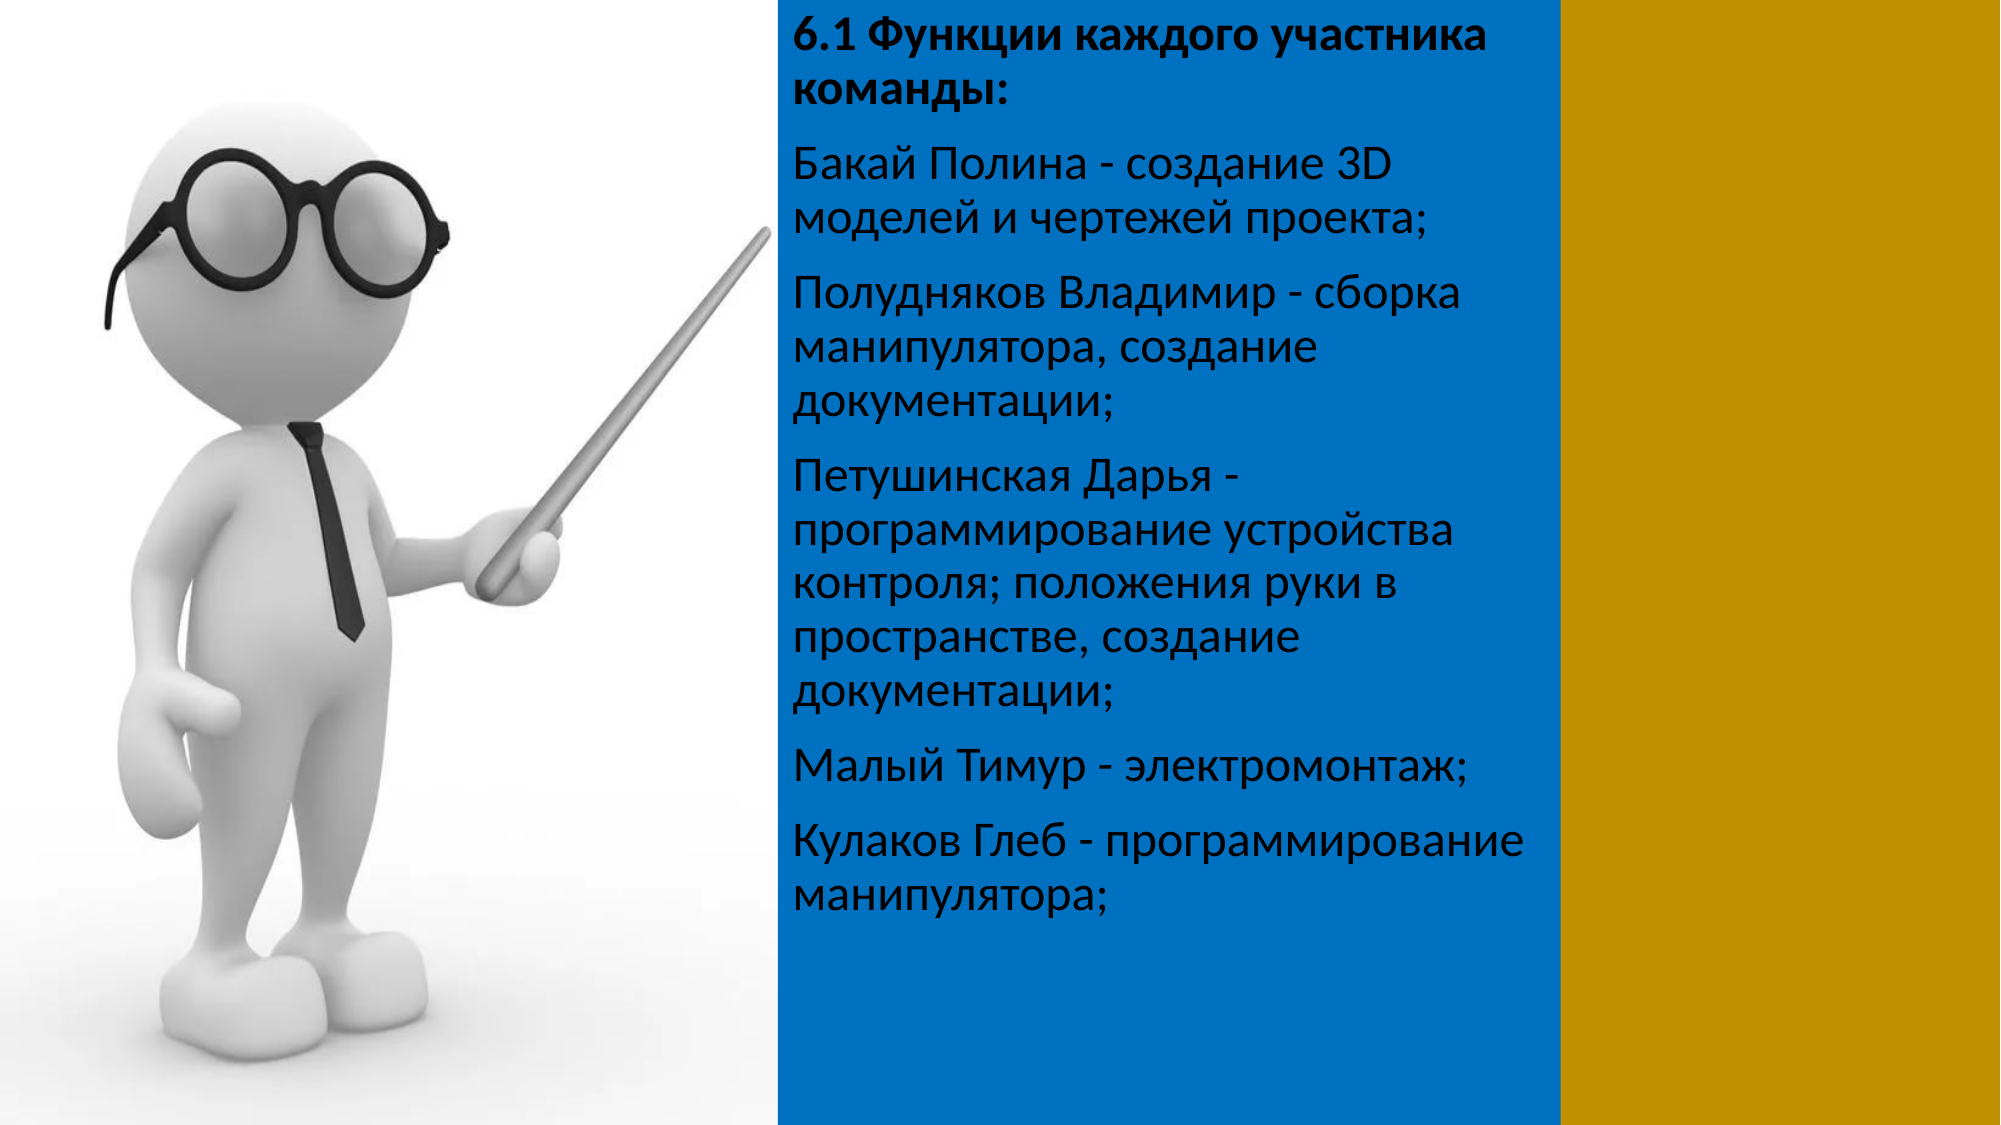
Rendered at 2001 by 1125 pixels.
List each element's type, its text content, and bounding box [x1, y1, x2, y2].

picture [0, 0, 1218, 1125]
list 6.1 Функции каждого участника команды: Бакай Полина - создание 3D моделей и чертежей проекта; Полудняков Владимир - сборка манипулятора, создание документации; Петушинская Дарья - программирование устройства контроля; положения руки в пространстве, создание документации; Малый Тимур - электромонтаж; Кулаков Глеб - программирование манипулятора; [1218, 0, 1561, 1125]
